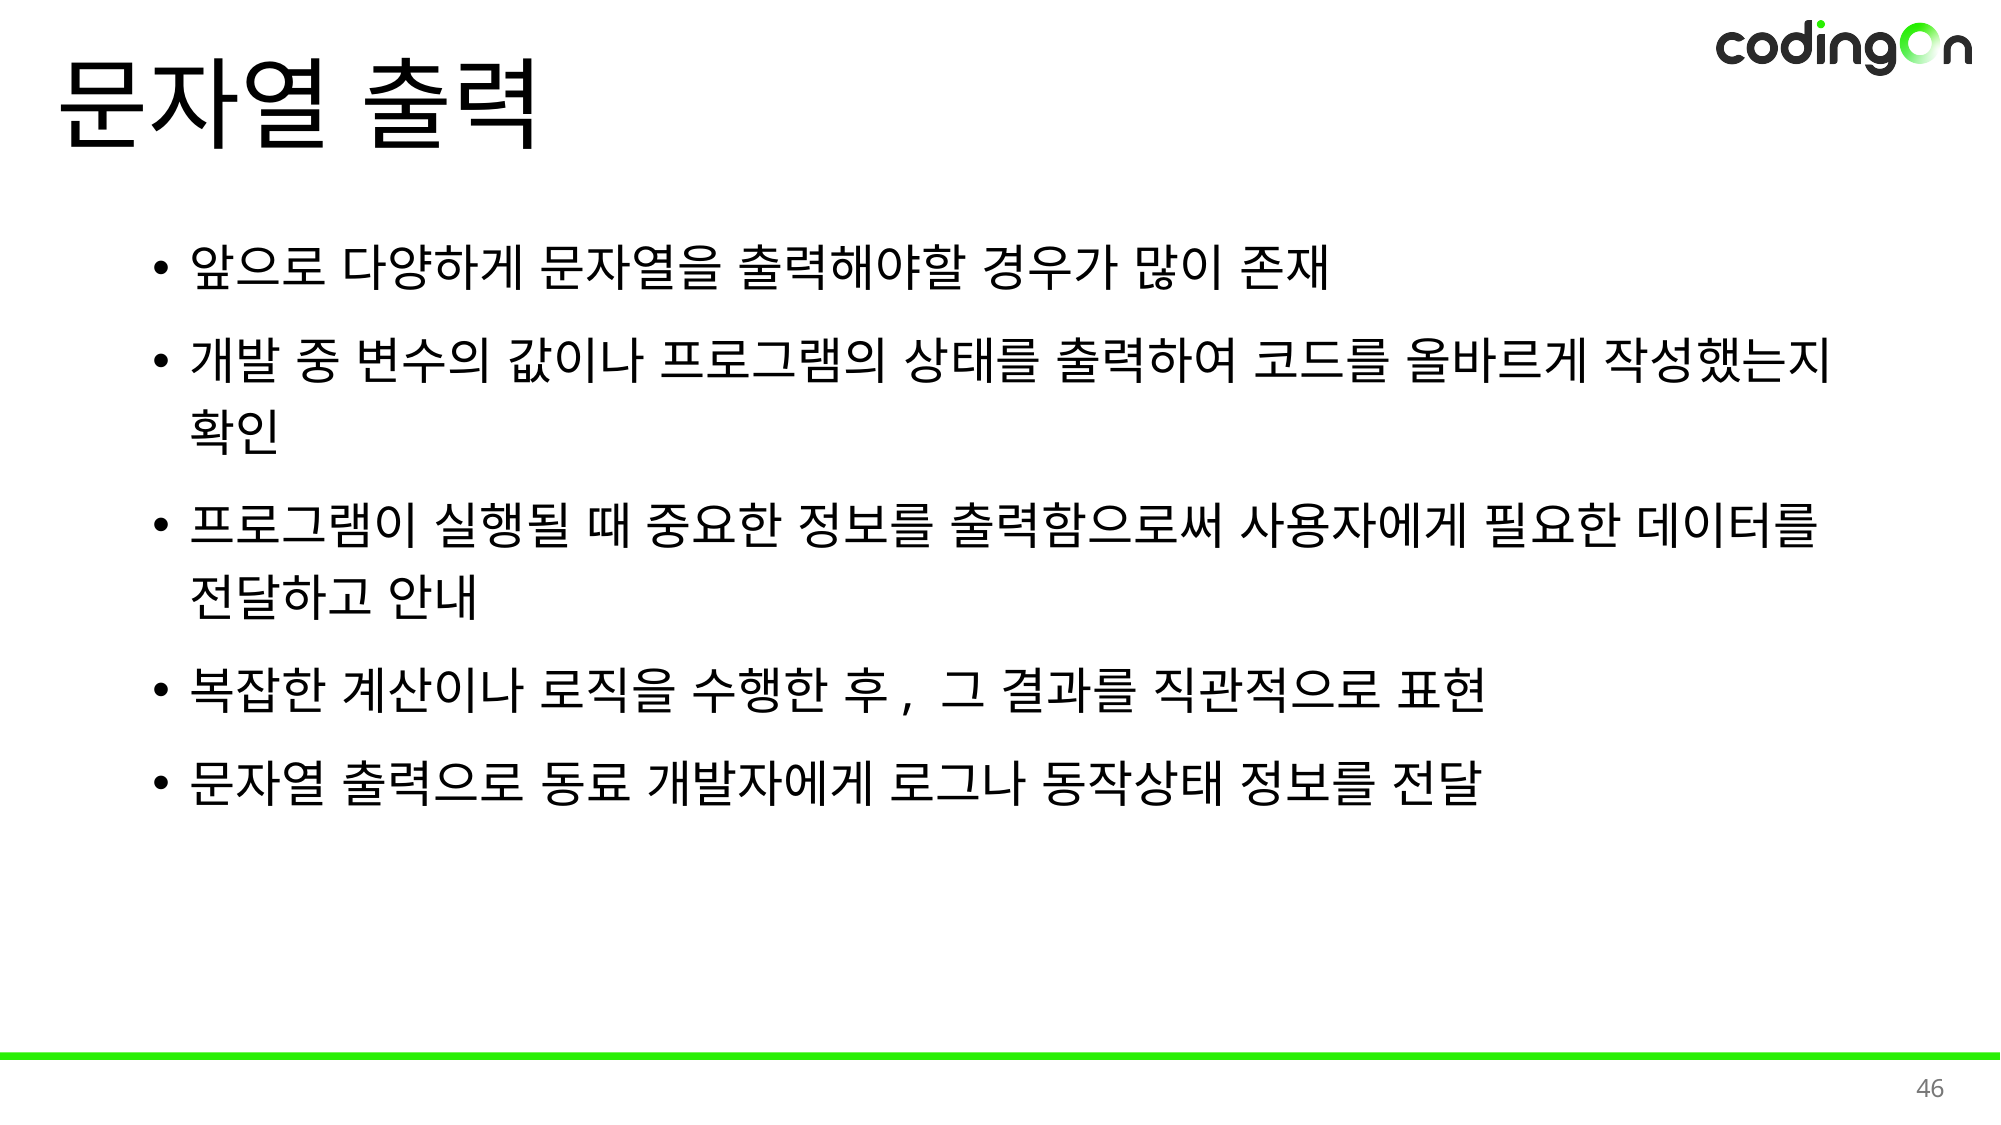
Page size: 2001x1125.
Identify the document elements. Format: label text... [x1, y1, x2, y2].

slide_number 46 [1509, 1059, 1960, 1120]
list 앞으로 다양하게 문자열을 출력해야할 경우가 많이 존재 개발 중 변수의 값이나 프로그램의 상태를 출력하여 코드를 올바르게 작성했는지 확인 프로그램이 실행될 때 중요한 정보를 출력함으로써 사용자에게 필요한 데이터를 전달하고 안내 복잡한 계산이나 로직을 수행한 후, 그 결과를 직관적으로 표현 문자열 출력으로 동료 개발자에게 로그나 동작상태 정보를 전달 [137, 217, 1863, 1014]
title 문자열 출력 [41, 0, 1767, 218]
picture [1767, 20, 1972, 76]
